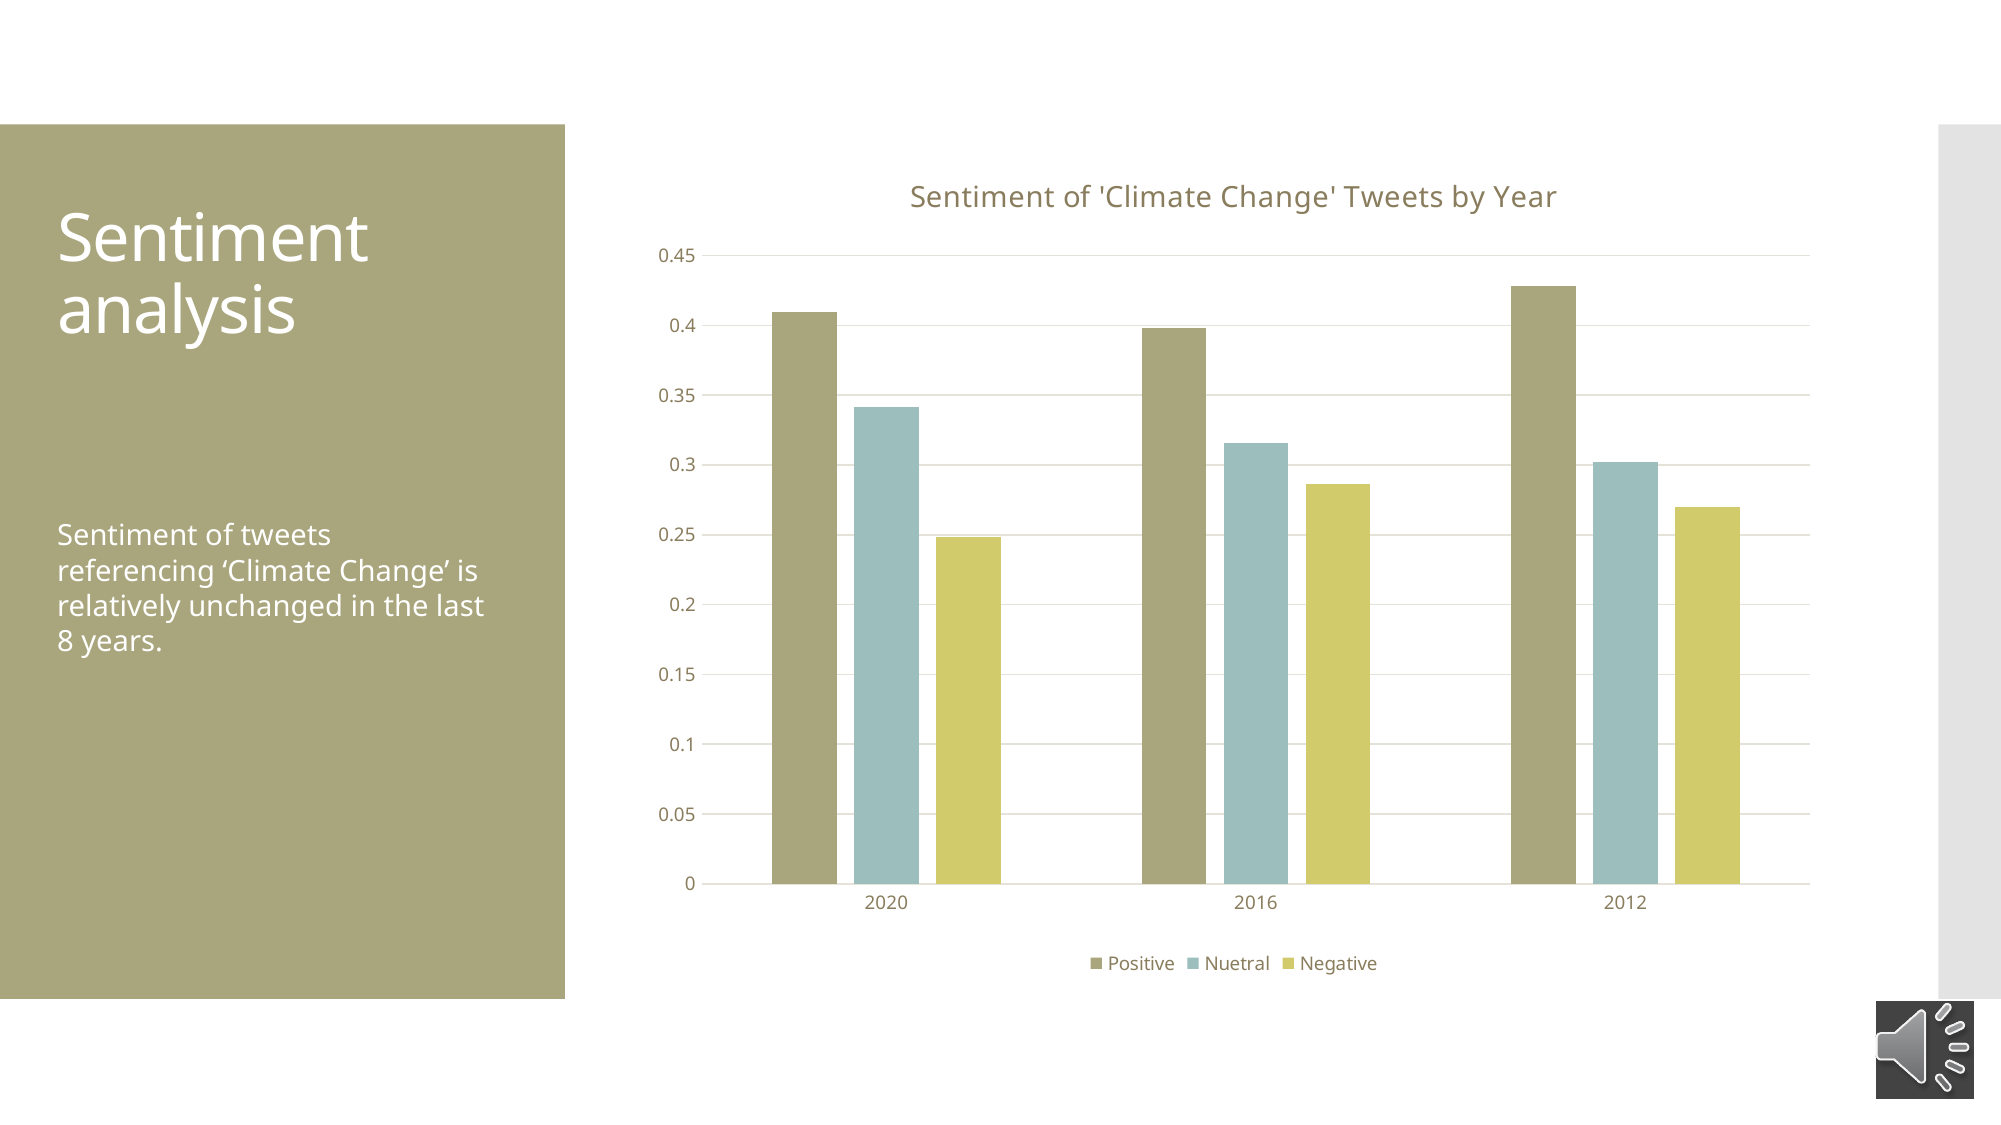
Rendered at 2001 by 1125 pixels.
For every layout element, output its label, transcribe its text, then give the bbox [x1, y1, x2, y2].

chart [634, 142, 1835, 983]
title Sentiment analysis [41, 187, 507, 355]
picture [1874, 999, 1976, 1101]
list Sentiment of tweets referencing ‘Climate Change’ is relatively unchanged in the last 8 years. [41, 509, 507, 955]
